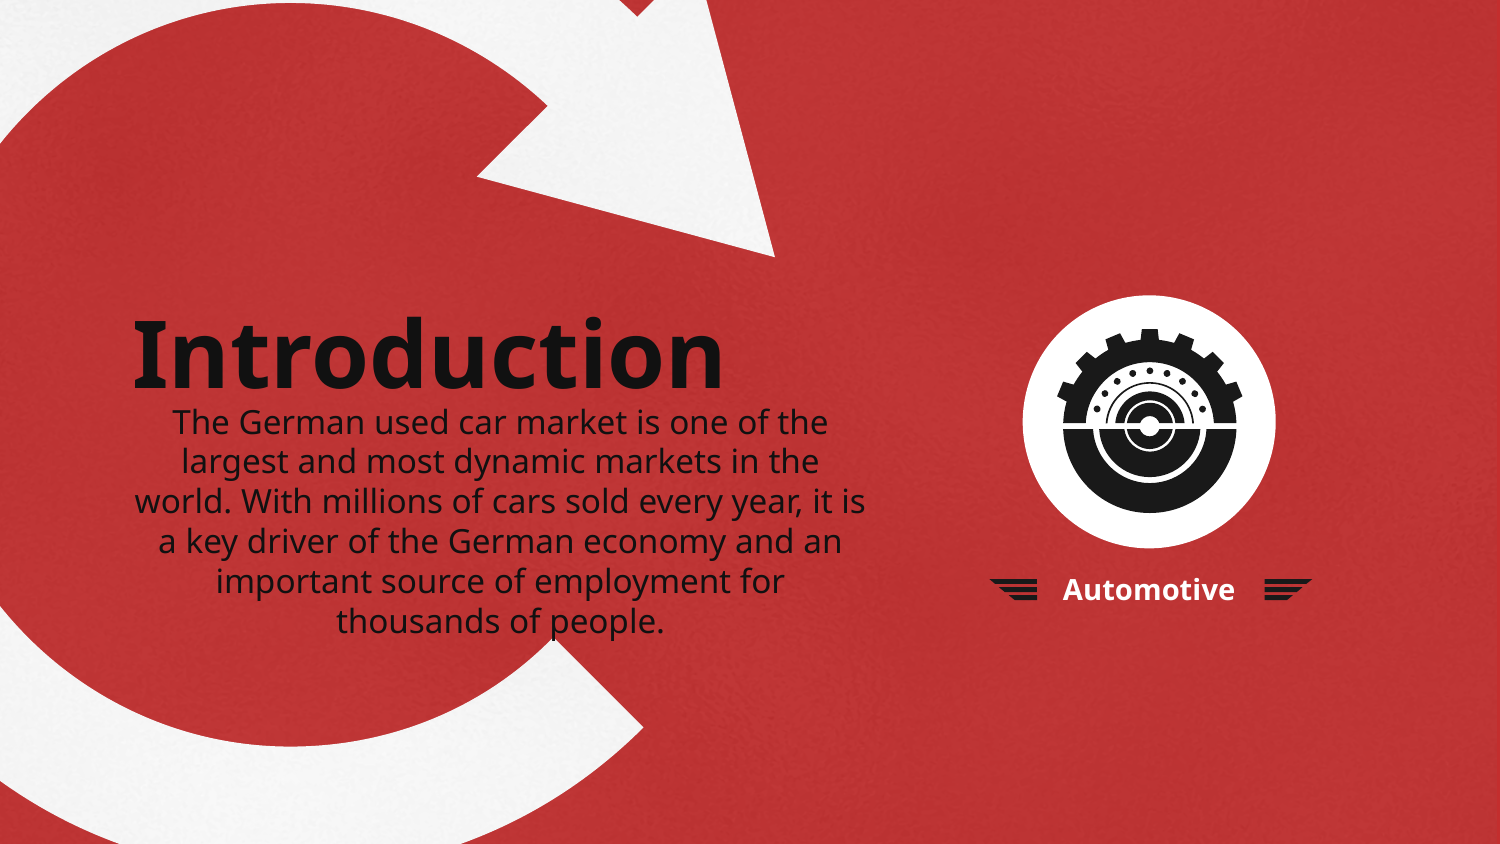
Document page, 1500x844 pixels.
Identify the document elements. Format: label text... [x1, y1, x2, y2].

text_box [1191, 390, 1199, 398]
text_box [1101, 390, 1109, 397]
text_box [1099, 429, 1201, 478]
subtitle The German used car market is one of the largest and most dynamic markets in the world. With millions of cars sold every year, it is a key driver of the German economy and an important source of employment for thousands of people. [115, 429, 887, 612]
text_box [1063, 429, 1237, 514]
text_box [1115, 391, 1185, 424]
text_box [1024, 296, 1275, 547]
title Introduction [116, 296, 888, 405]
text_box [1113, 377, 1121, 385]
text_box Automotive [1040, 567, 1259, 612]
text_box [1163, 370, 1171, 377]
text_box [1126, 429, 1173, 450]
text_box [1105, 382, 1194, 424]
text_box [1093, 405, 1101, 413]
text_box [1146, 367, 1154, 375]
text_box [1264, 578, 1313, 601]
text_box [1057, 329, 1243, 424]
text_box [989, 578, 1038, 601]
text_box [1126, 402, 1173, 424]
text_box [1179, 377, 1186, 385]
text_box [1199, 405, 1206, 413]
text_box [1129, 370, 1137, 377]
